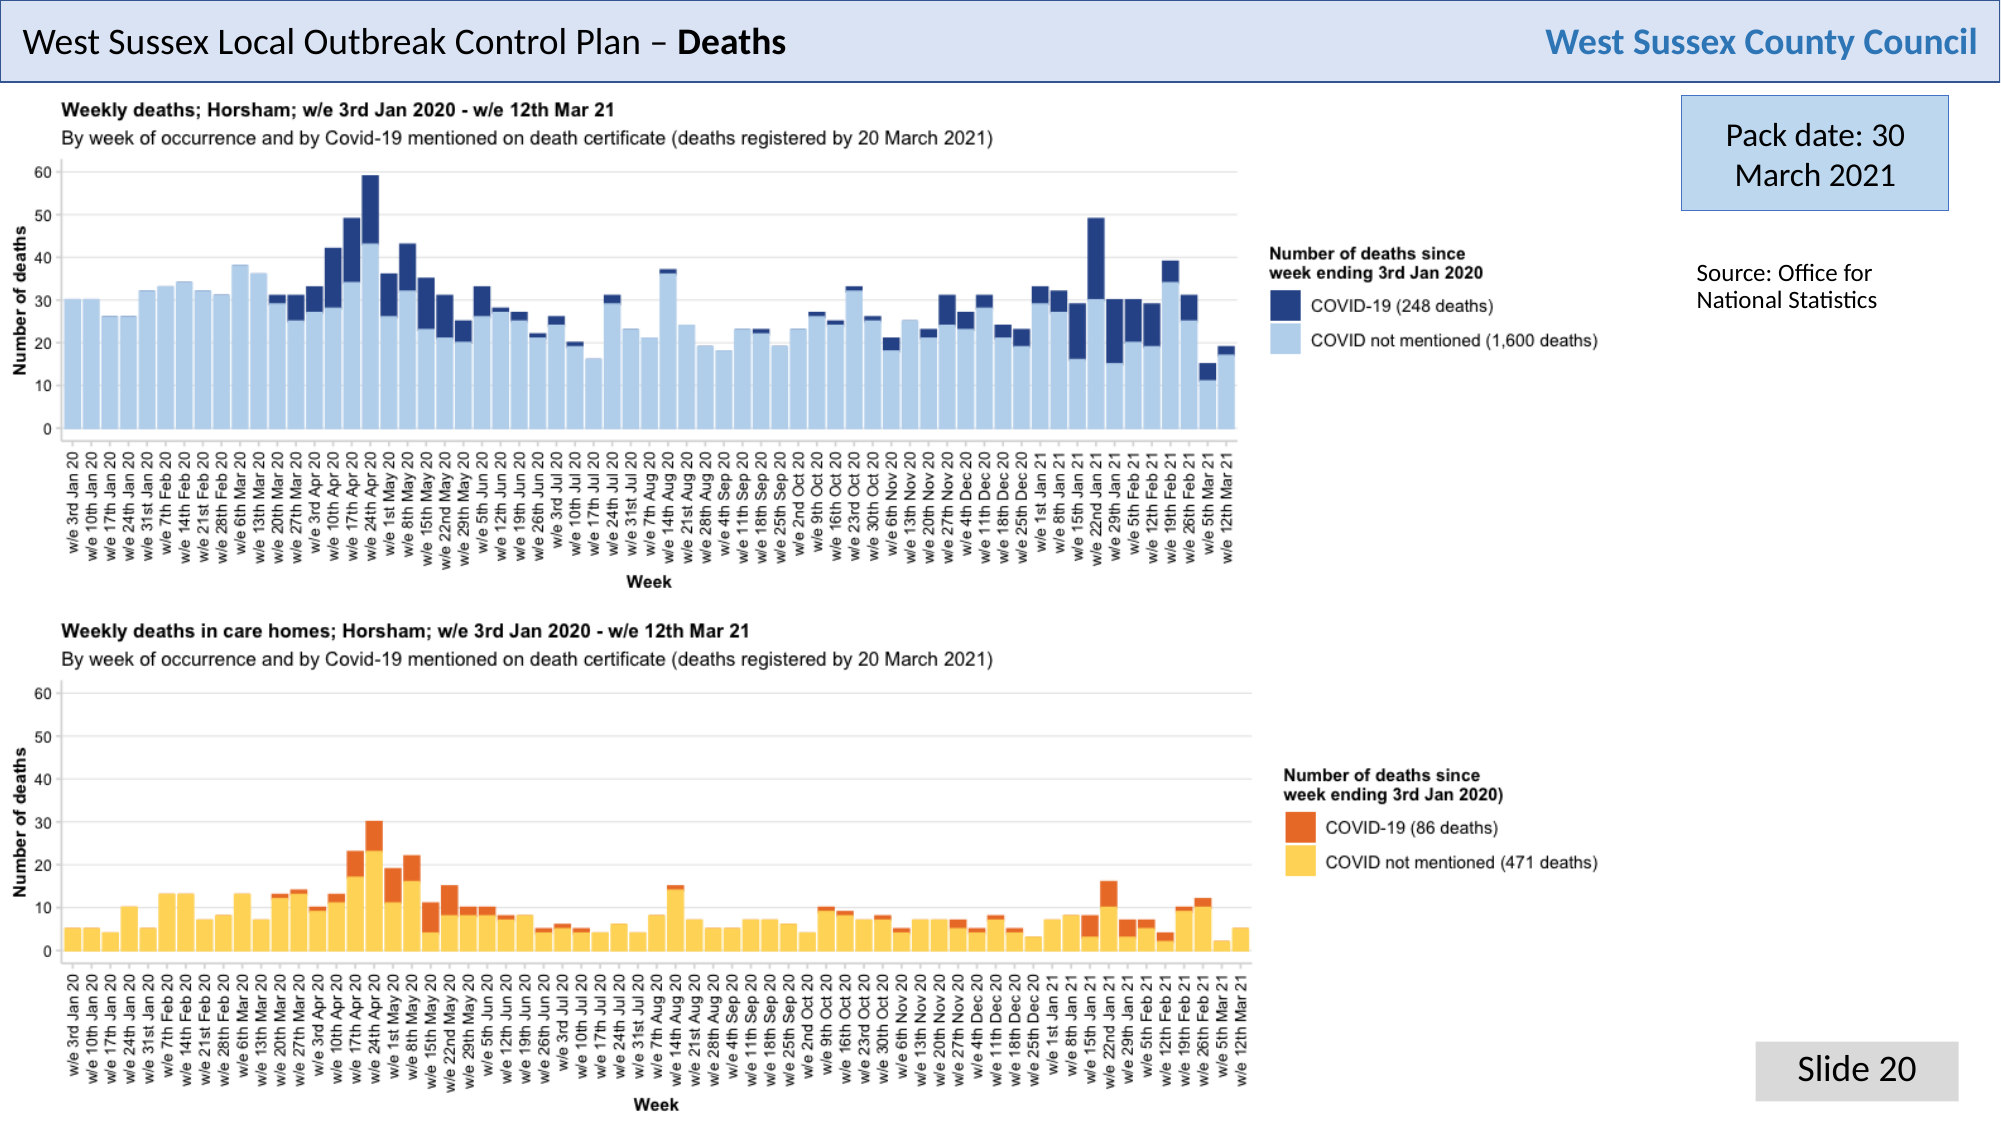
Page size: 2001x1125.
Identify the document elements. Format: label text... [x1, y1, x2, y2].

picture [3, 612, 1619, 1125]
list Source: Office for National Statistics [1681, 252, 1959, 289]
list Slide 20 [1755, 1041, 1959, 1102]
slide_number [1681, 95, 1949, 211]
picture [3, 91, 1619, 602]
